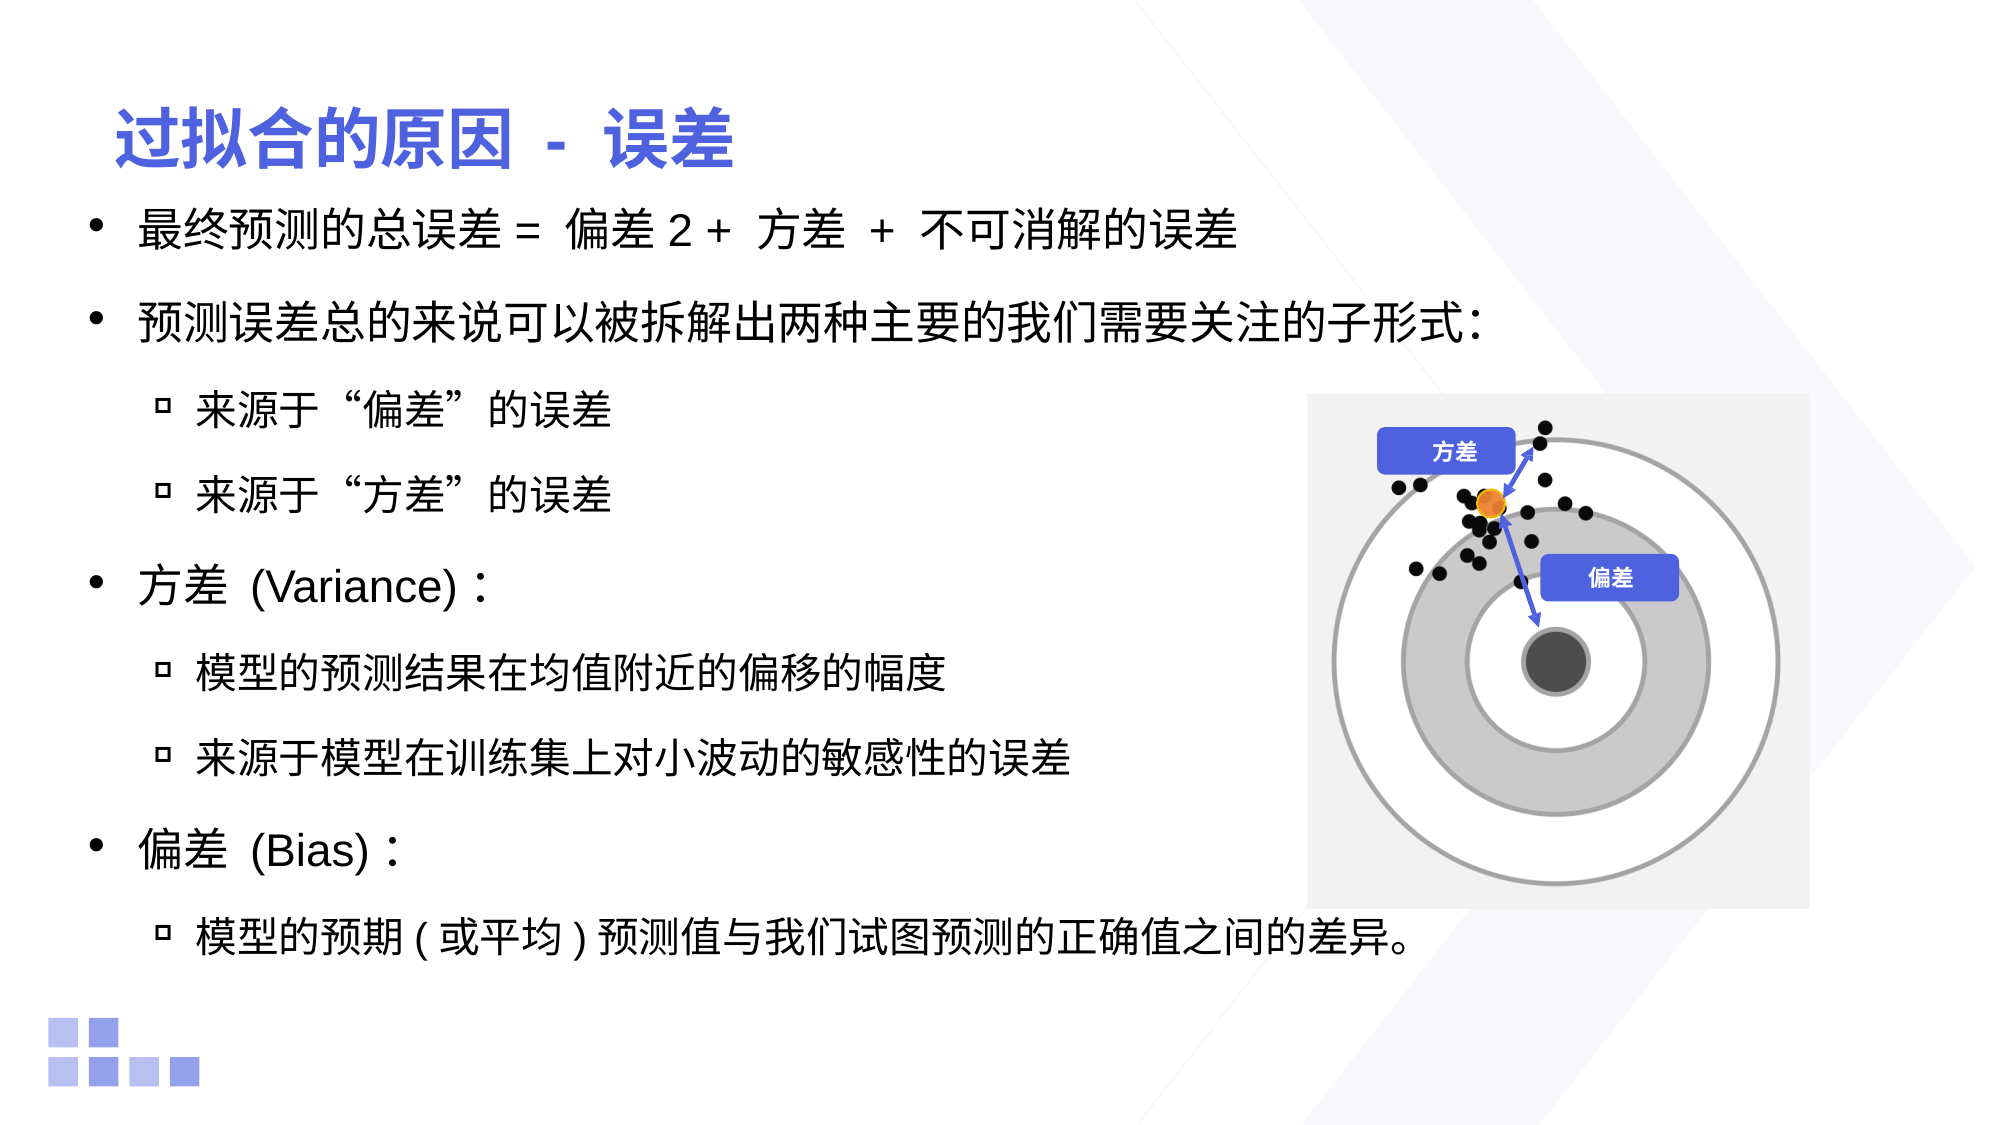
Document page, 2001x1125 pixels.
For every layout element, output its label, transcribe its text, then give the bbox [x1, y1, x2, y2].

title 过拟合的原因 - 误差 [114, 59, 1886, 178]
text_box 最终预测的总误差= 偏差2 + 方差 + 不可消解的误差 预测误差总的来说可以被拆解出两种主要的我们需要关注的子形式： 来源于“偏差”的误差 来源于“方差”的误差 方差 (Variance)： 模型的预测结果在均值附近的偏移的幅度 来源于模型在训练集上对小波动的敏感性的误差 偏差 (Bias)： 模型的预期(或平均)预测值与我们试图预测的正确值之间的差异。 [74, 171, 1928, 973]
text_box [1307, 393, 1810, 909]
text_box [161, 820, 1007, 910]
